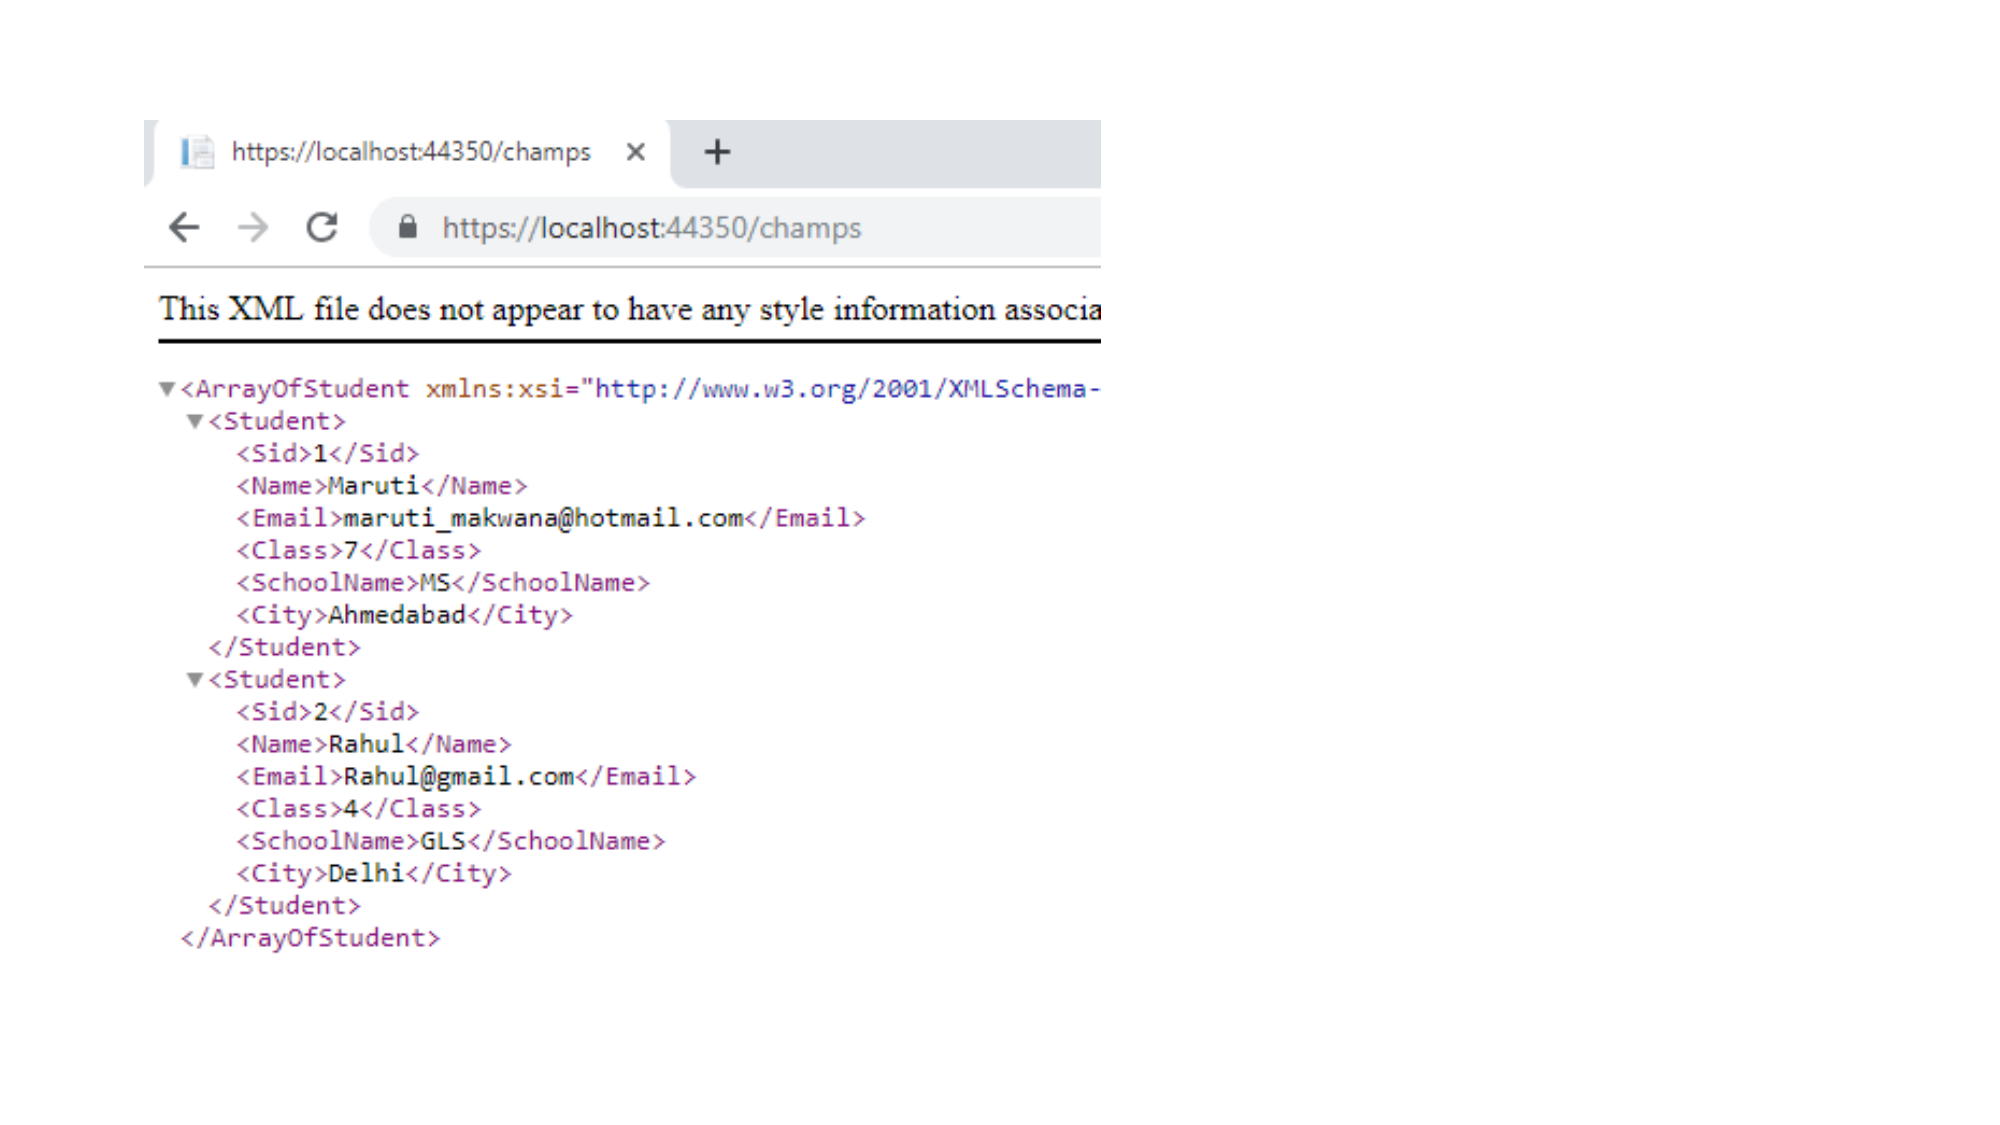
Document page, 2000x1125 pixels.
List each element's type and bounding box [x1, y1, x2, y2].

picture [143, 120, 1102, 1005]
